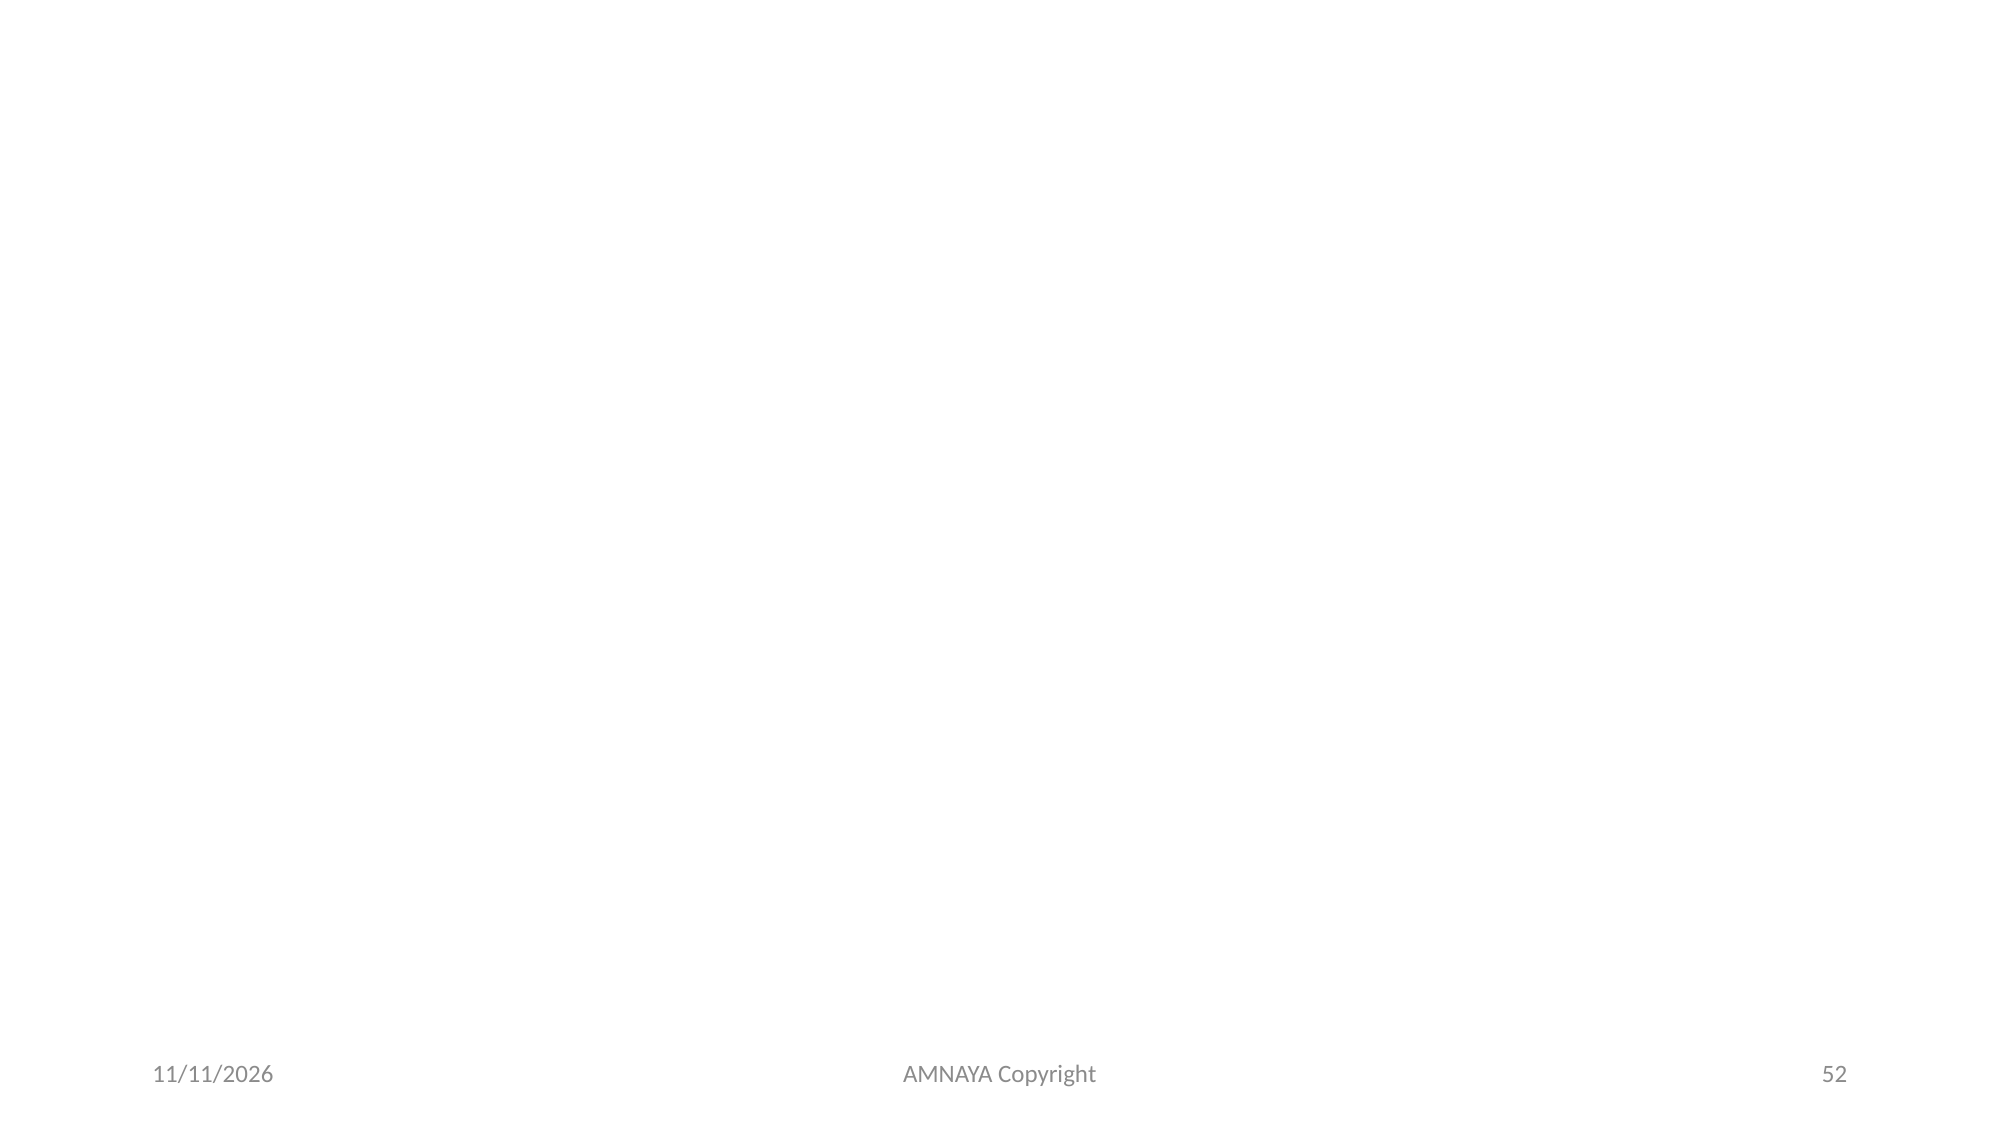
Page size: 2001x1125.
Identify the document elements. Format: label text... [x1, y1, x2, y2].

footer AMNAYA Copyright [662, 1042, 1338, 1103]
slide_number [137, 1042, 588, 1103]
slide_number 52 [1412, 1042, 1863, 1103]
